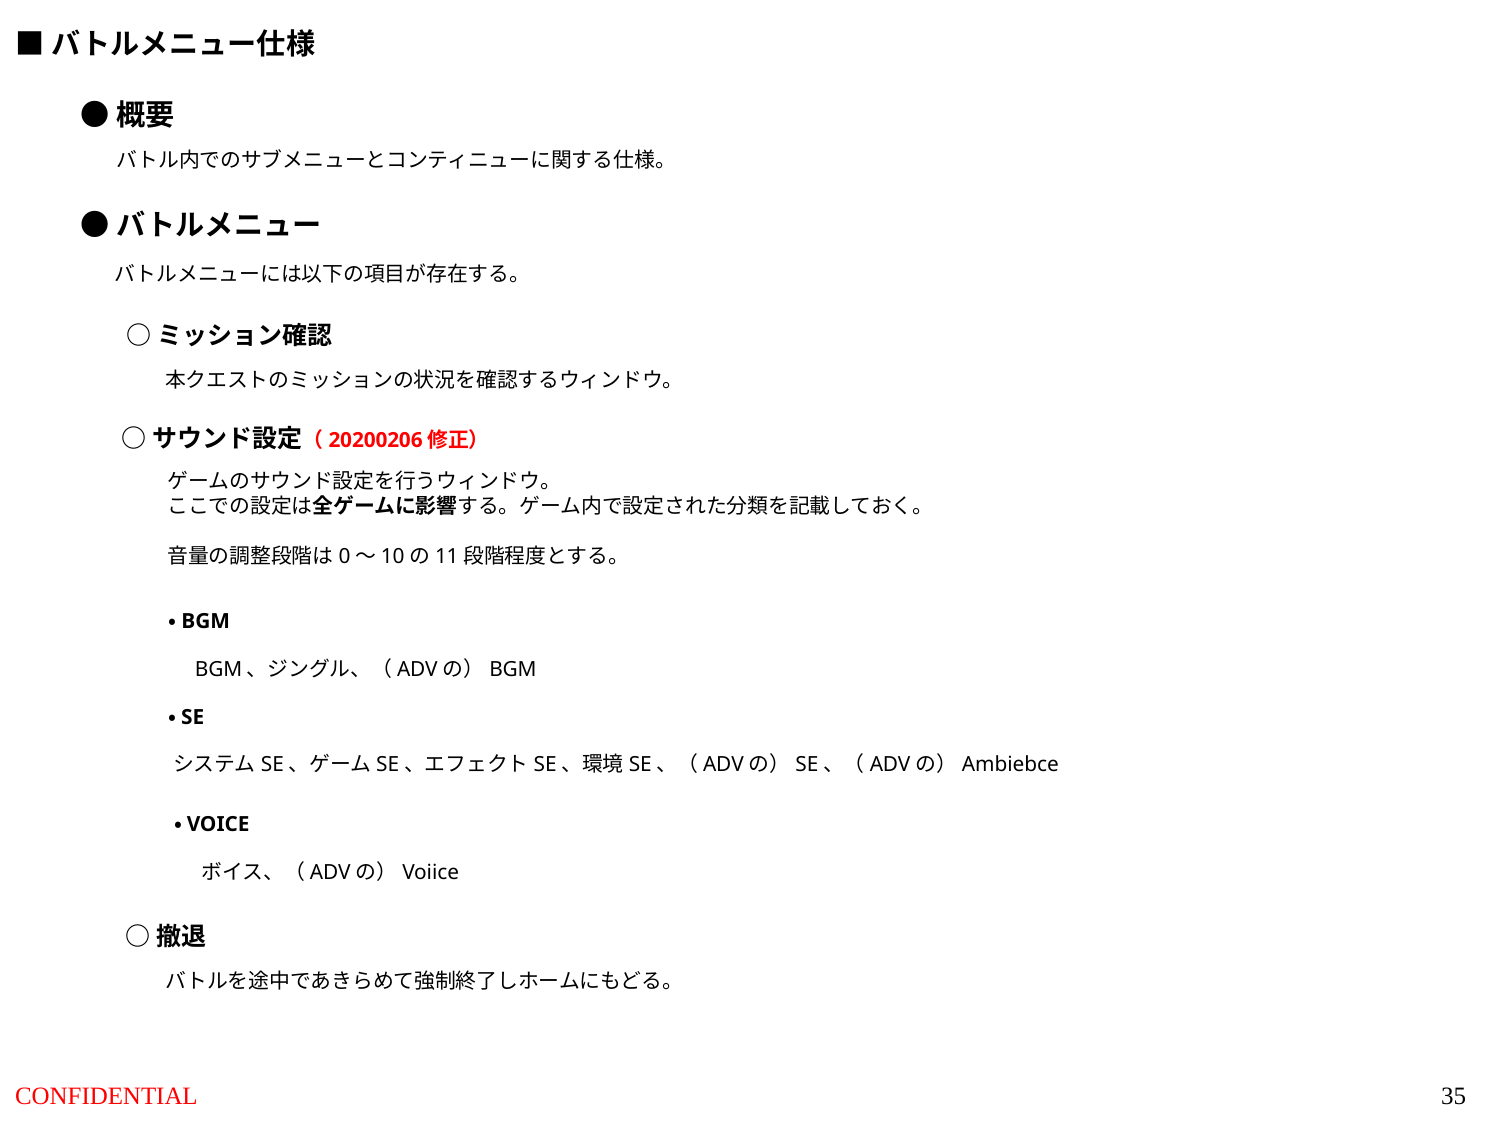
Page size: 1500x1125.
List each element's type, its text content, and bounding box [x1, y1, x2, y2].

text_box ボイス、（ADVの）Voiice [187, 851, 474, 891]
text_box ○撤退 [110, 912, 222, 958]
text_box ●概要 [65, 88, 190, 139]
text_box ・SE [153, 695, 220, 736]
text_box ○サウンド設定（20200206修正） [107, 414, 505, 460]
text_box ■バトルメニュー仕様 [0, 17, 331, 68]
text_box ○ミッション確認 [111, 312, 347, 357]
text_box システムSE、ゲームSE、エフェクトSE、環境SE、（ADVの）SE、（ADVの）Ambiebce [158, 743, 1074, 784]
text_box ・VOICE [159, 803, 265, 844]
text_box バトルメニューには以下の項目が存在する。 [99, 252, 546, 293]
text_box バトルを途中であきらめて強制終了しホームにもどる。 [150, 960, 699, 1001]
text_box バトル内でのサブメニューとコンティニューに関する仕様。 [101, 138, 691, 179]
text_box ゲームのサウンド設定を行うウィンドウ。 ここでの設定は全ゲームに影響する。ゲーム内で設定された分類を記載しておく。 音量の調整段階は0～10の11段階程度とする。 [152, 460, 949, 575]
footer CONFIDENTIAL [0, 1065, 507, 1125]
text_box 本クエストのミッションの状況を確認するウィンドウ。 [150, 359, 699, 400]
slide_number 35 [1143, 1065, 1482, 1125]
text_box BGM、ジングル、（ADVの）BGM [179, 647, 552, 688]
text_box ・BGM [154, 600, 245, 640]
text_box ●バトルメニュー [65, 199, 337, 250]
